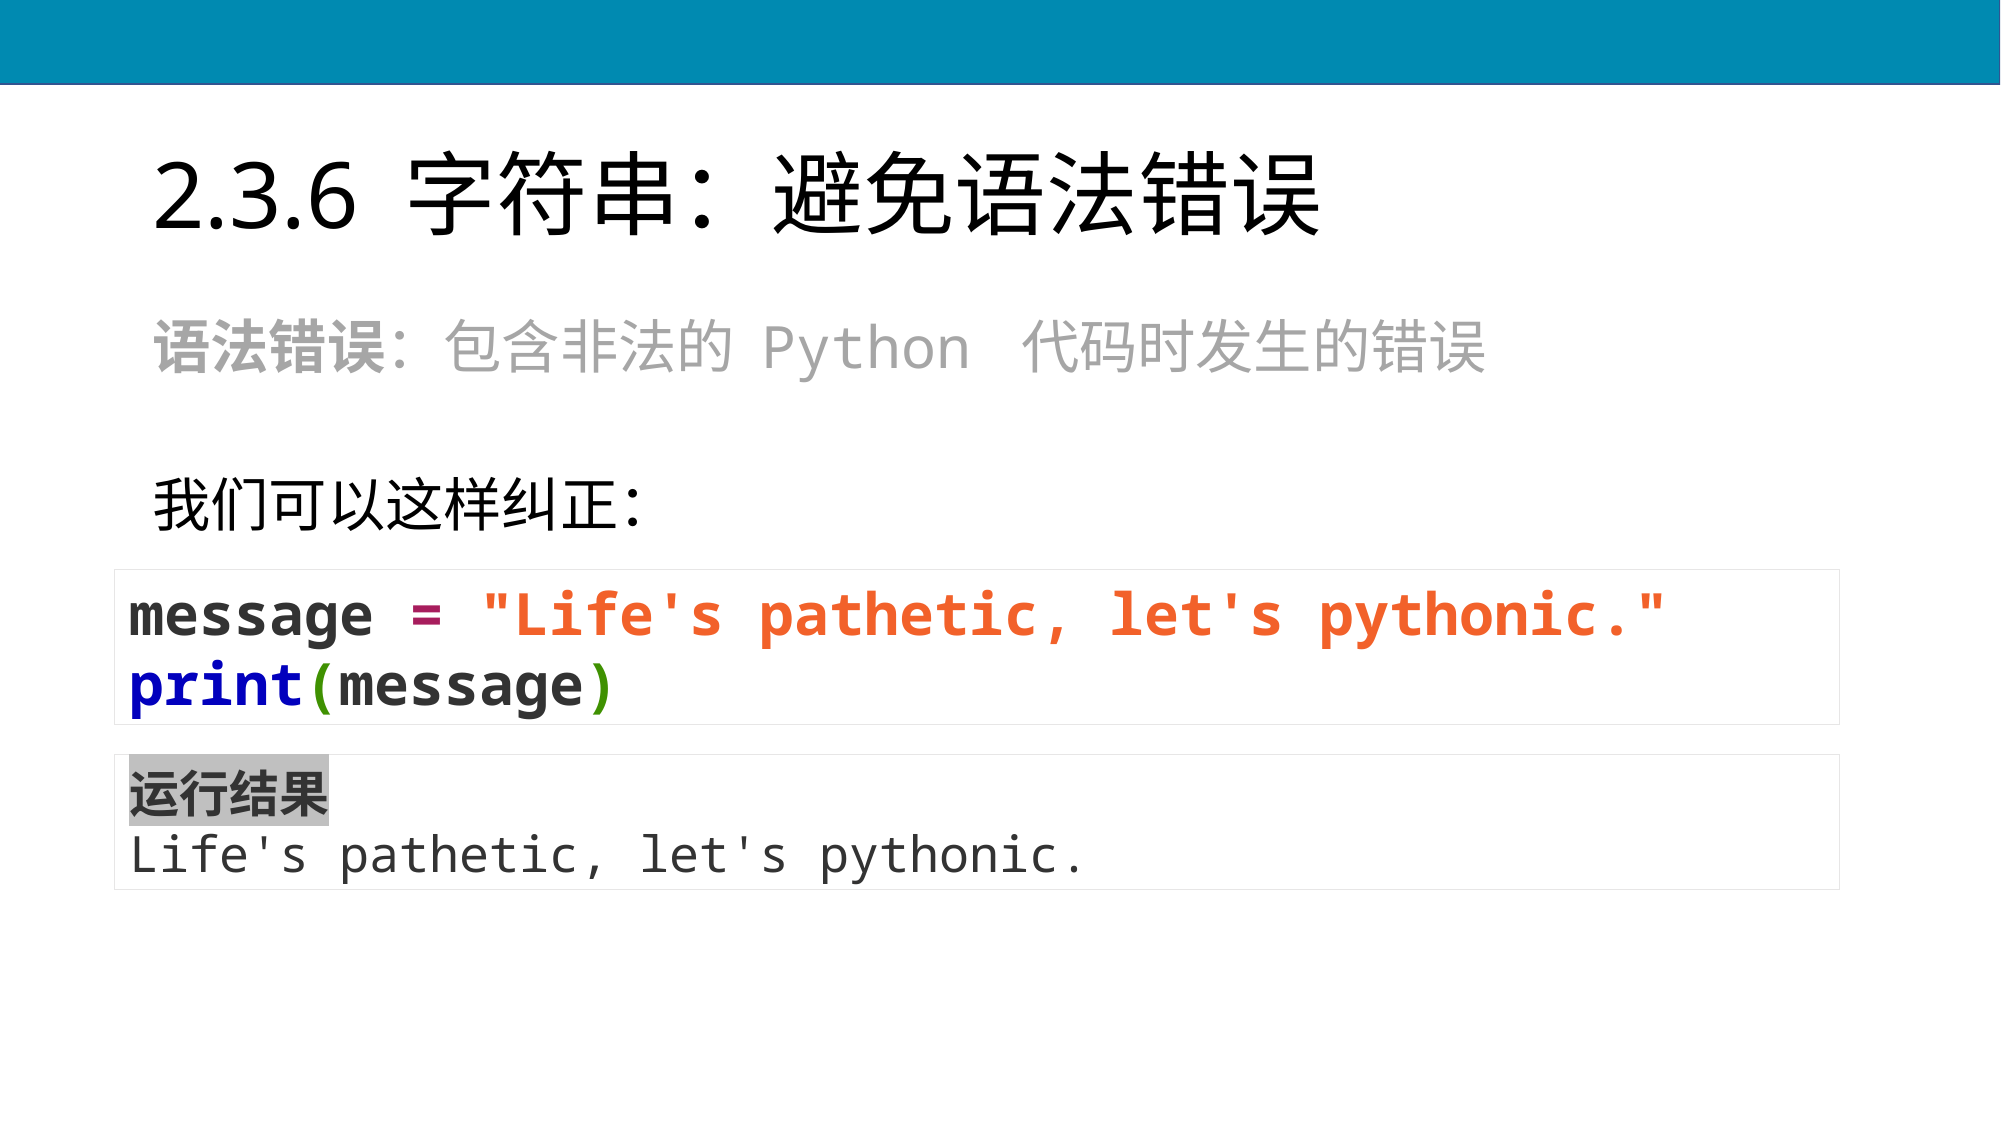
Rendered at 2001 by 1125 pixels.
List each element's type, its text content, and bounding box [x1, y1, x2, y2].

text_box message = "Life's pathetic, let's pythonic." print(message) [114, 569, 1840, 725]
text_box 运行结果 Life's pathetic, let's pythonic. [114, 754, 1840, 890]
title 2.3.6 字符串：避免语法错误 [137, 115, 1863, 282]
list 语法错误：包含非法的 Python 代码时发生的错误 我们可以这样纠正： [137, 310, 1863, 1024]
